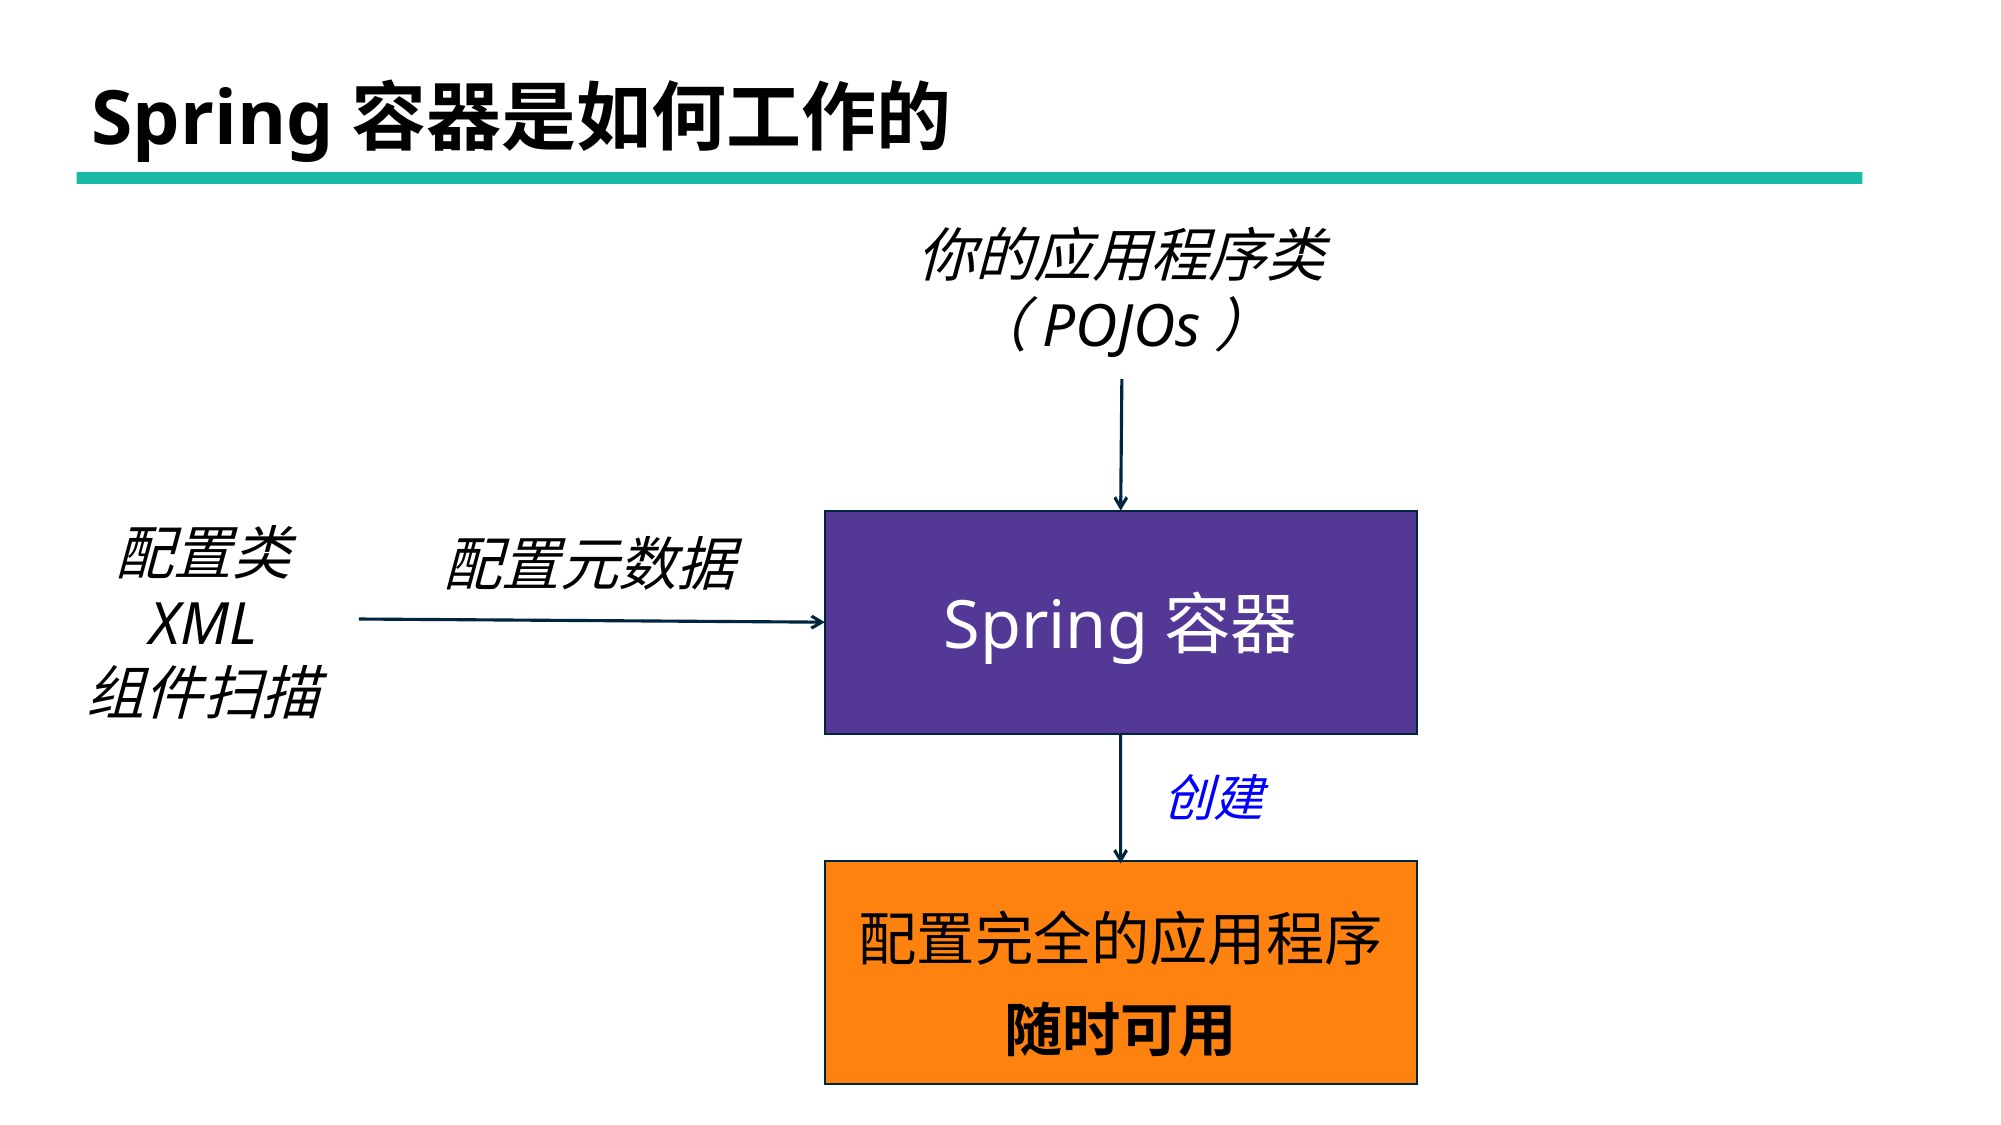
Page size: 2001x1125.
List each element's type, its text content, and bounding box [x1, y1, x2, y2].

text_box 配置元数据 [428, 519, 750, 605]
text_box 你的应用程序类 （POJOs） [902, 211, 1341, 366]
text_box 配置类 XML 组件扫描 [71, 508, 335, 734]
title Spring容器是如何工作的 [76, 57, 1802, 185]
text_box 配置完全的应用程序 随时可用 [824, 860, 1418, 1085]
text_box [358, 619, 825, 623]
text_box 创建 [1149, 759, 1279, 835]
text_box Spring容器 [824, 510, 1418, 735]
